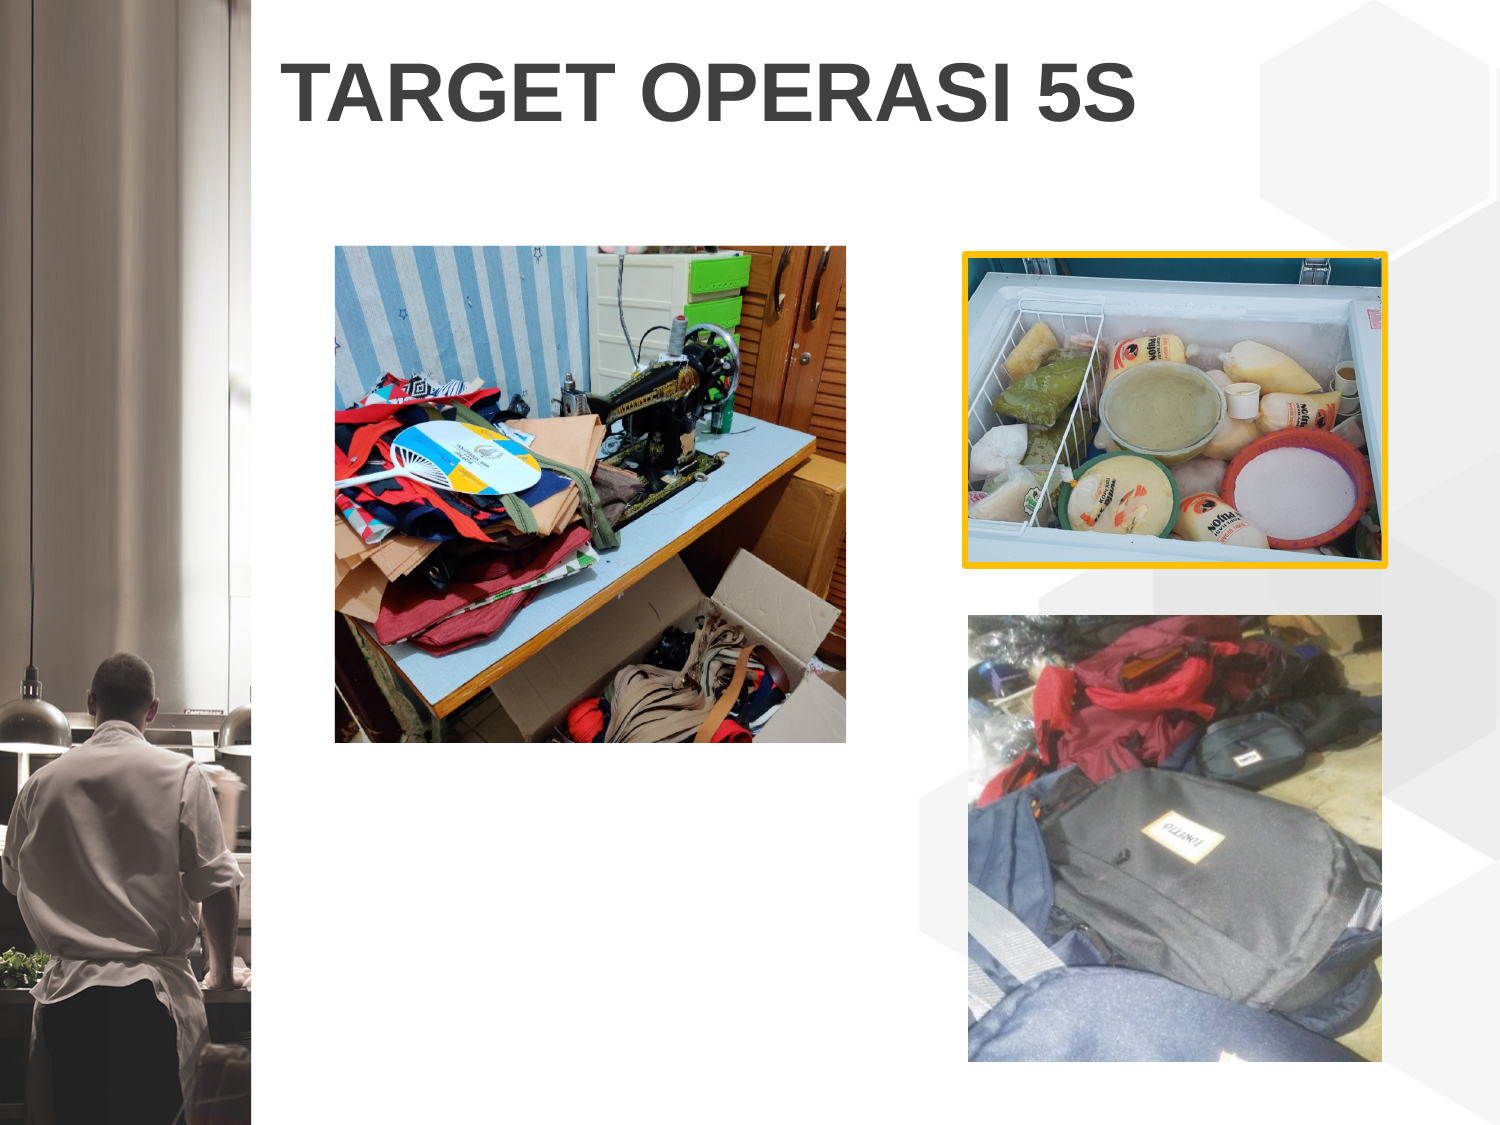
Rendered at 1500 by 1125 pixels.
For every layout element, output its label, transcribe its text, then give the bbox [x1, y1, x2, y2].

title TARGET OPERASI 5S [265, 0, 1500, 176]
picture [0, 0, 1500, 1125]
